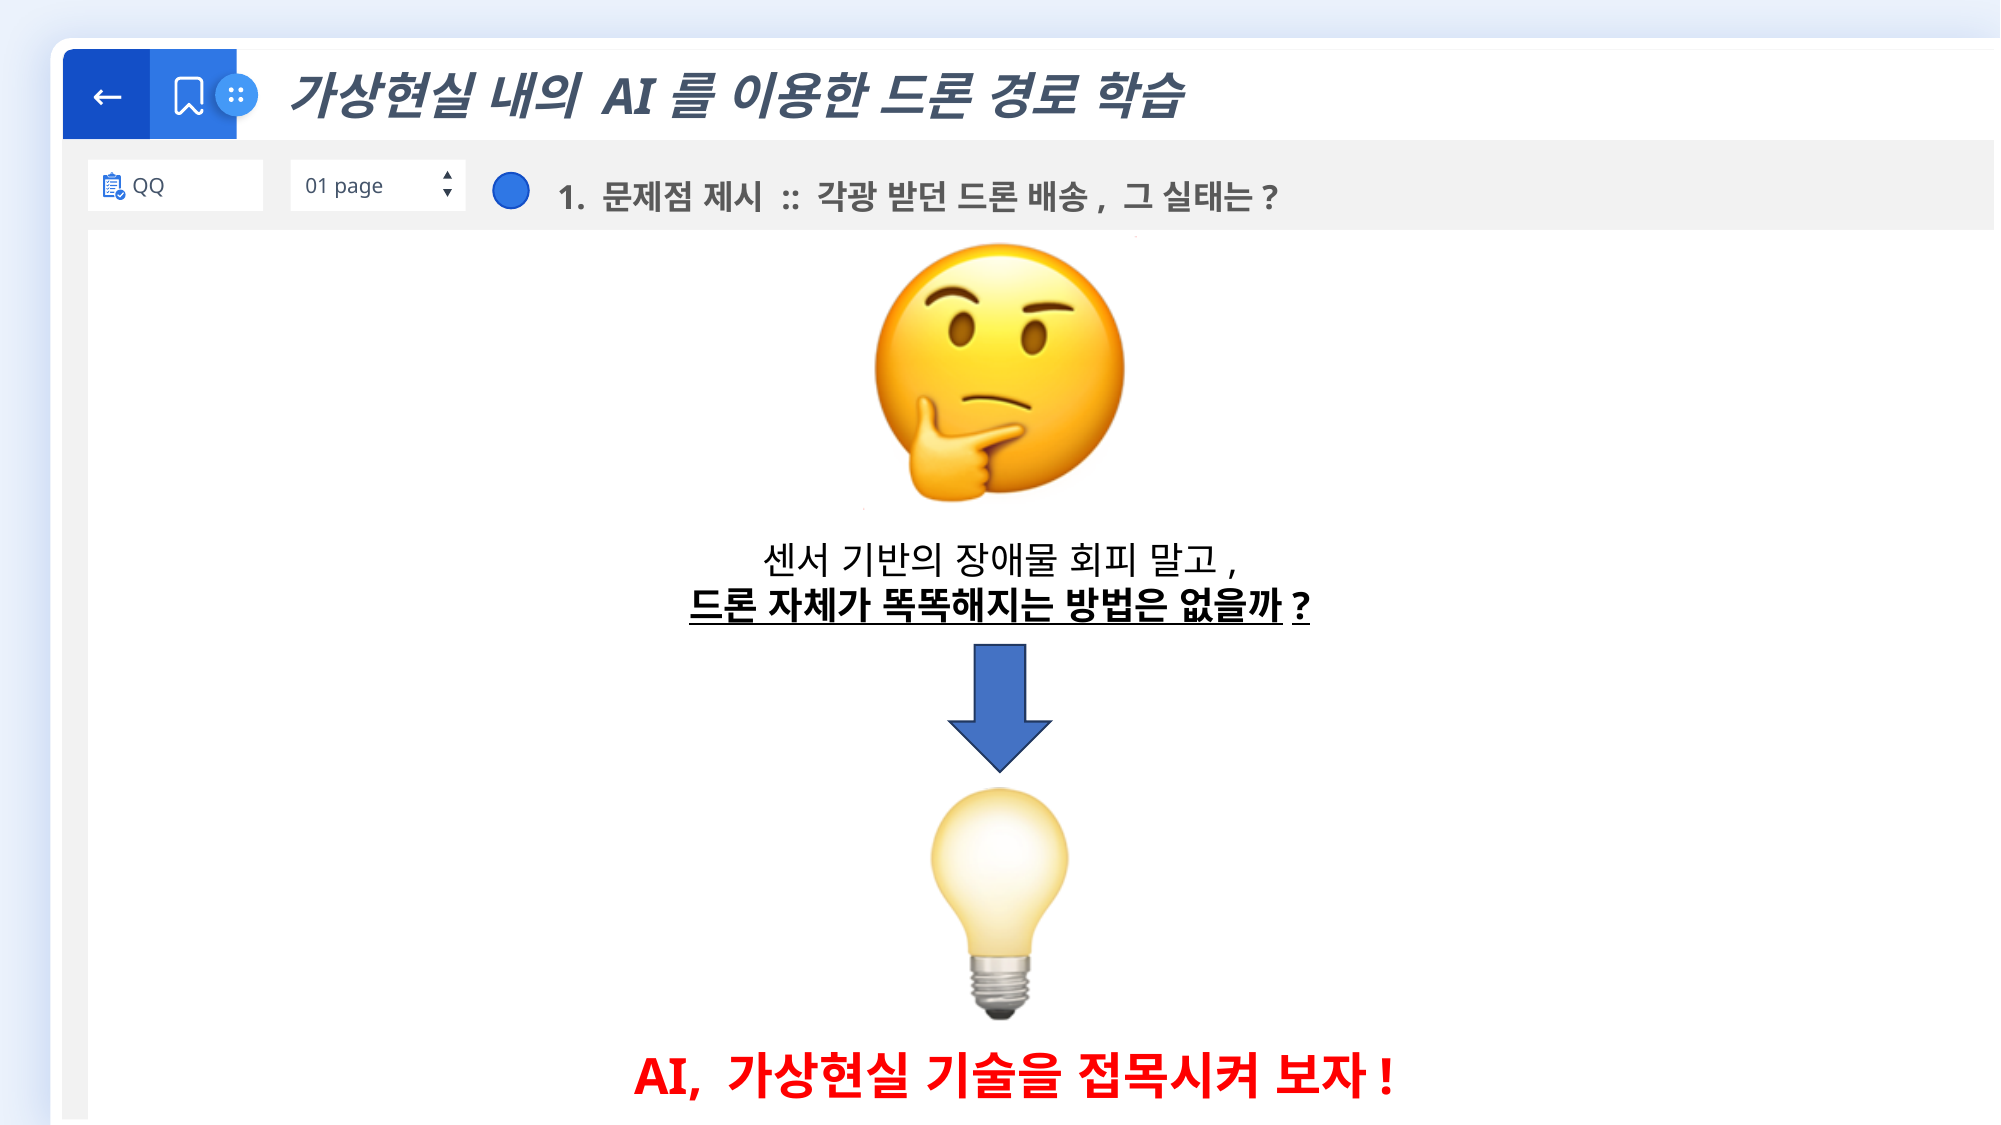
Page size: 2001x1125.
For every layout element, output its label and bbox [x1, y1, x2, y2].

picture [863, 236, 1137, 510]
picture [879, 783, 1121, 1025]
text_box [56, 43, 2000, 1125]
